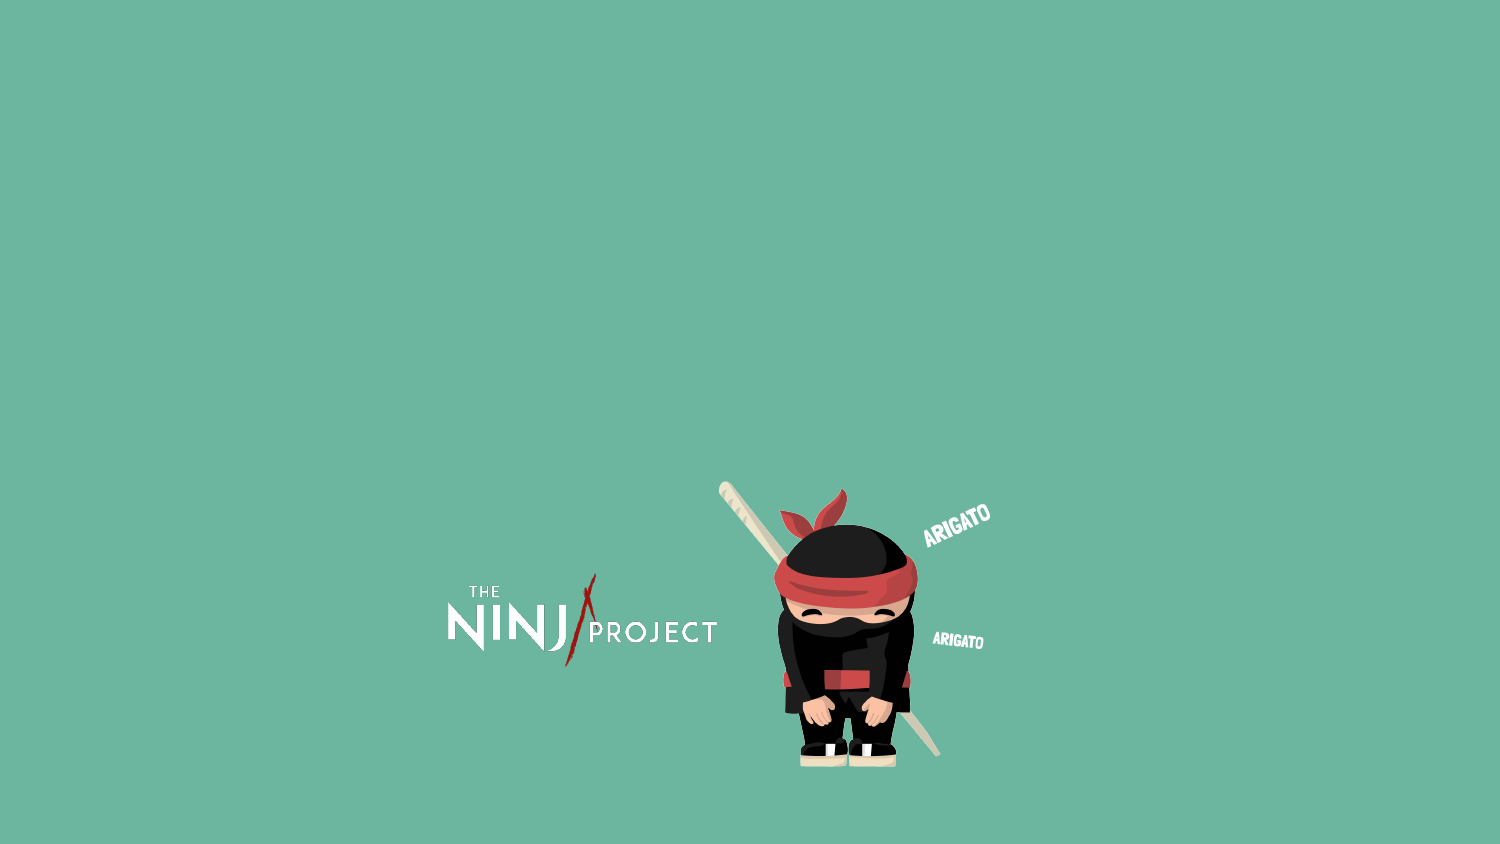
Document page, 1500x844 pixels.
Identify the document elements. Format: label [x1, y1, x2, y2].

picture [447, 450, 1052, 798]
